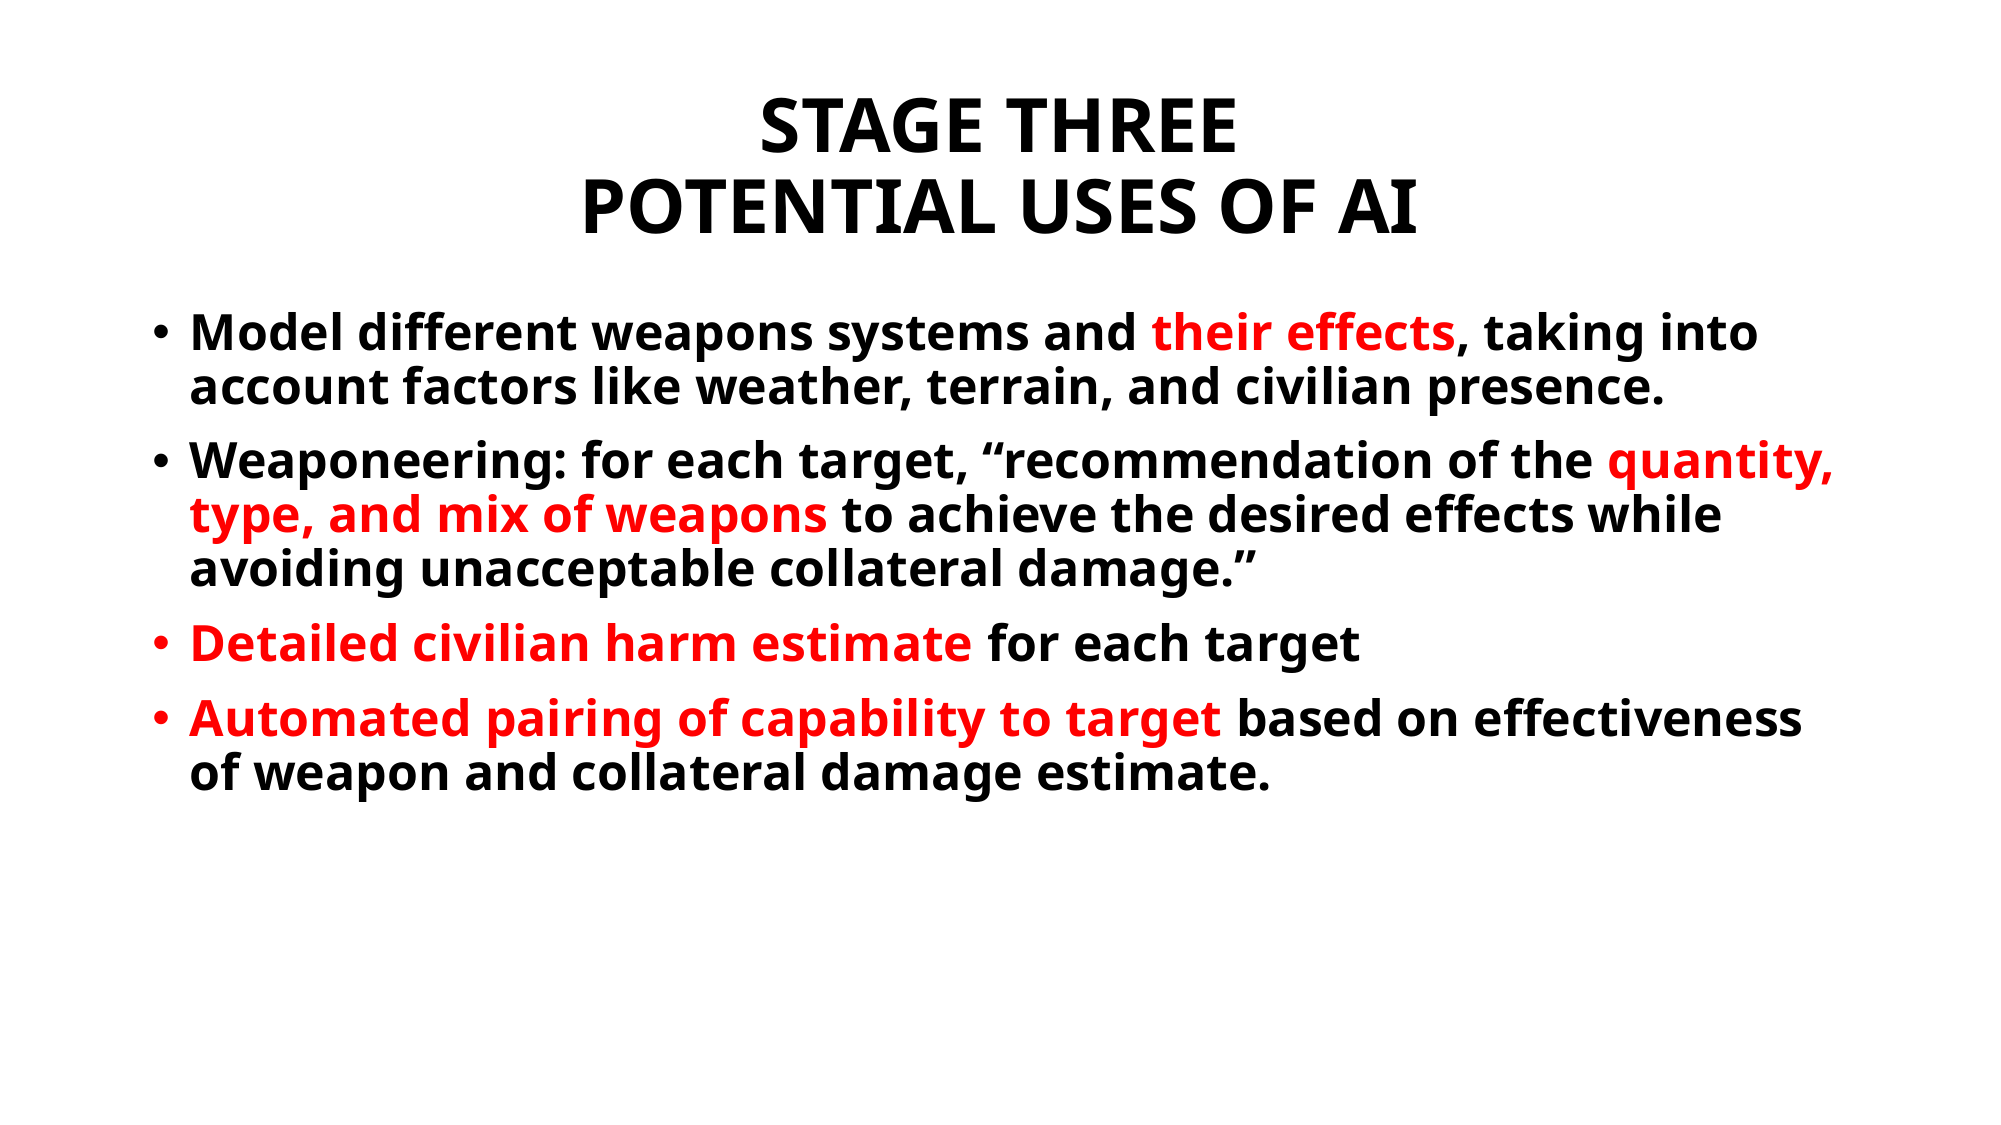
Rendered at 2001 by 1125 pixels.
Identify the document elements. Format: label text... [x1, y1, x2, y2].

title STAGE THREE POTENTIAL USES OF AI [137, 59, 1863, 278]
list Model different weapons systems and their effects, taking into account factors like weather, terrain, and civilian presence. Weaponeering: for each target, “recommendation of the quantity, type, and mix of weapons to achieve the desired effects while avoiding unacceptable collateral damage.” Detailed civilian harm estimate for each target Automated pairing of capability to target based on effectiveness of weapon and collateral damage estimate. [137, 299, 1863, 1014]
